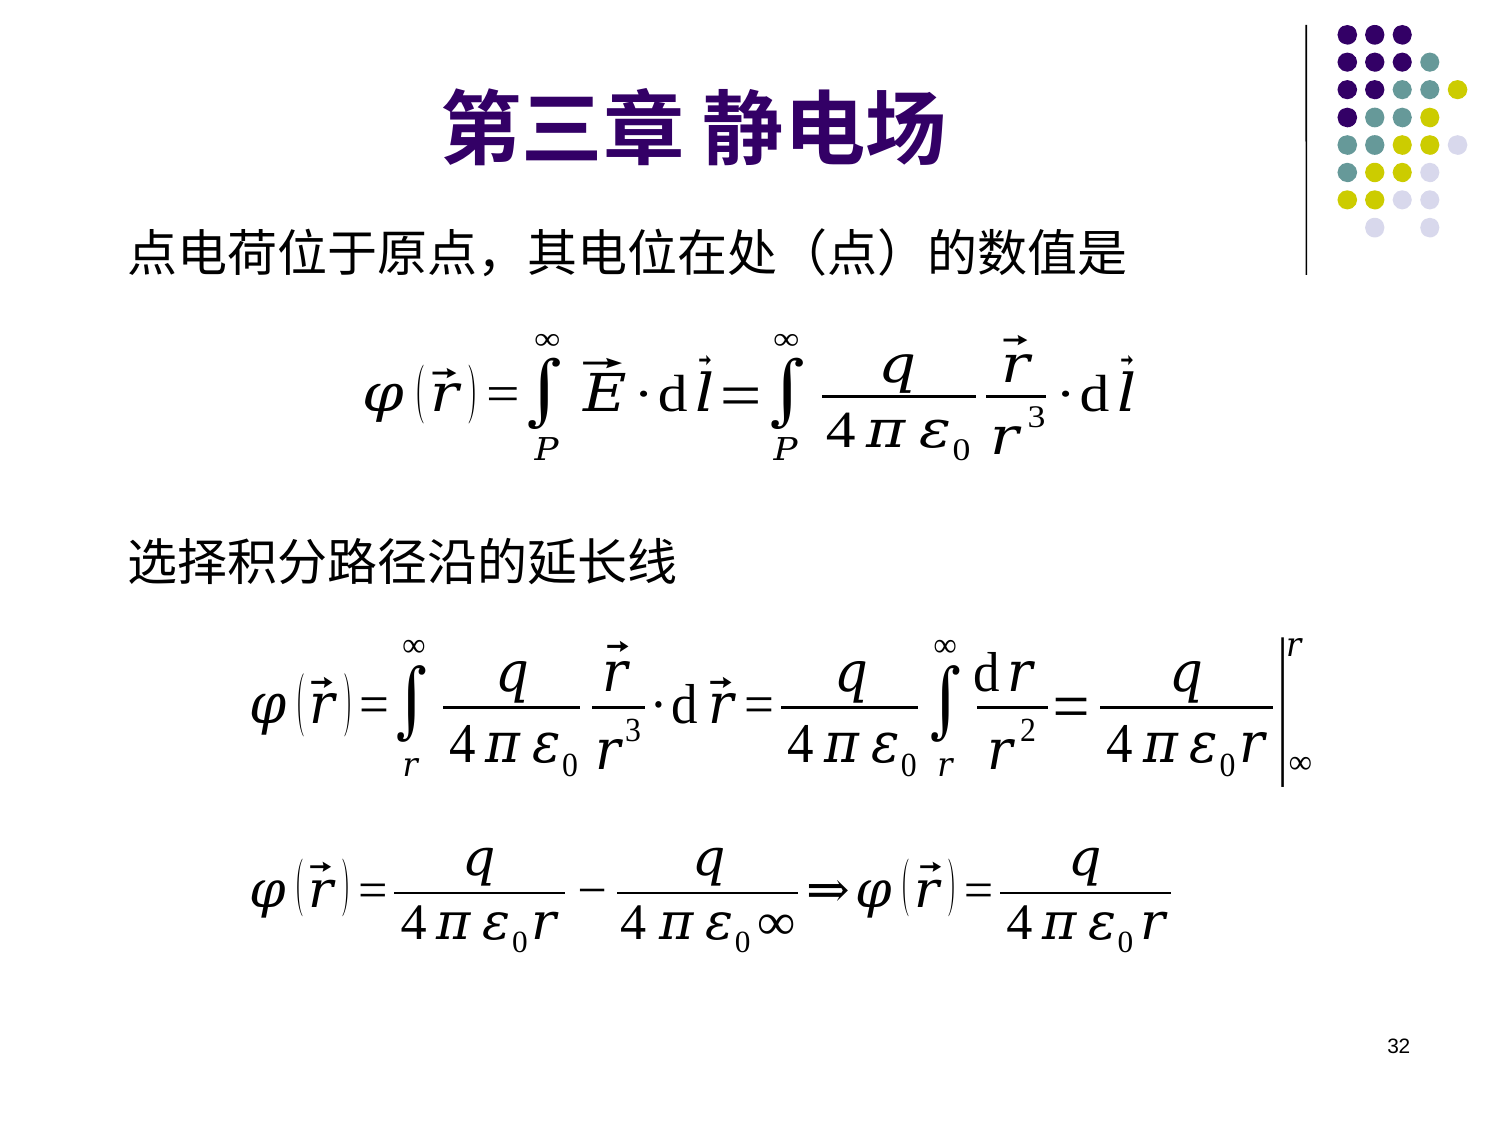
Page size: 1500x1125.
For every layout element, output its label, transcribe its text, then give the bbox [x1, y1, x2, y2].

text_box 32 [1074, 1024, 1425, 1100]
title 第三章 静电场 [75, 20, 1313, 233]
